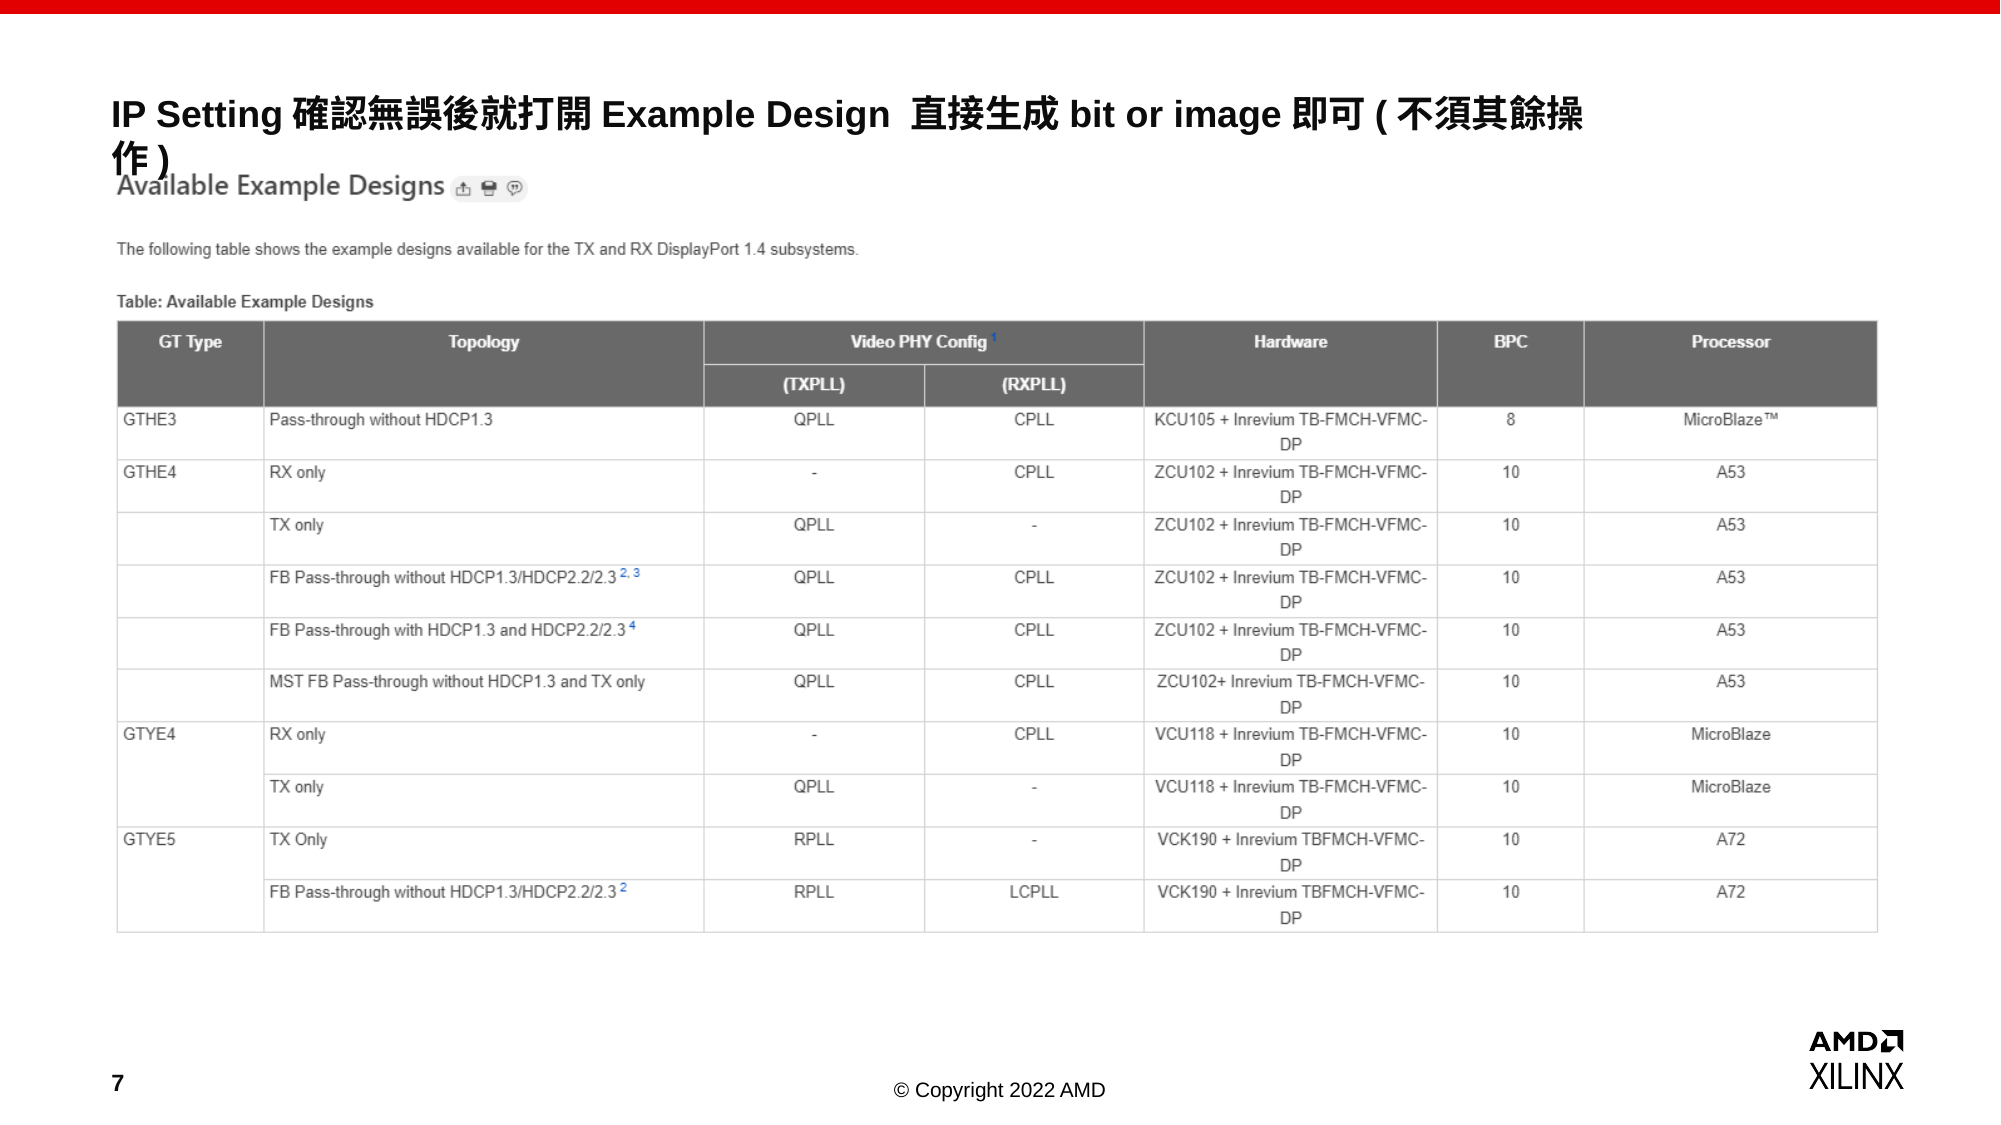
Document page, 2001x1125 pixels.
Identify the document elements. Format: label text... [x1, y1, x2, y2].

text_box IP Setting確認無誤後就打開Example Design 直接生成bit or image即可(不須其餘操作) [96, 82, 1620, 188]
picture [113, 166, 1887, 938]
slide_number 7 [96, 1043, 257, 1104]
picture [1809, 1030, 1904, 1089]
